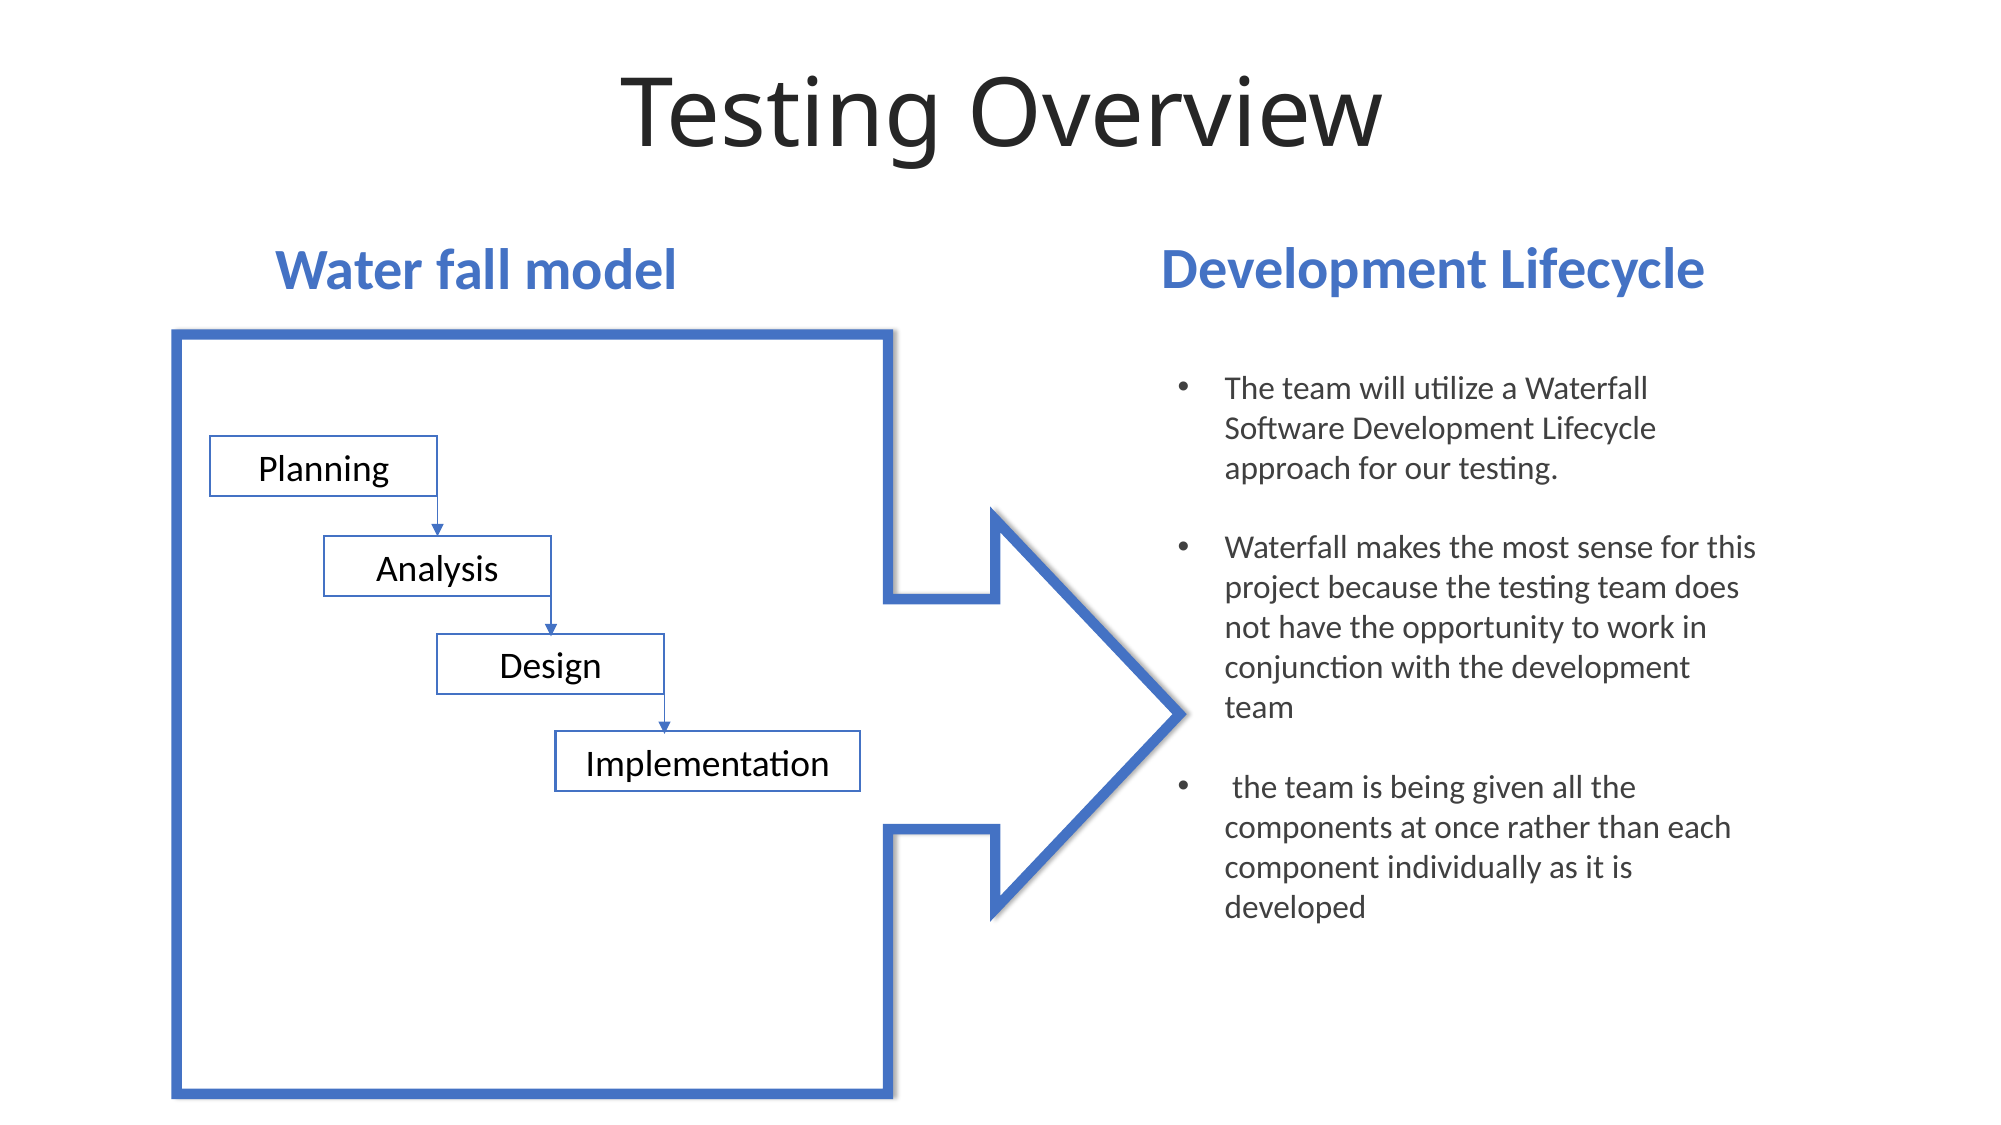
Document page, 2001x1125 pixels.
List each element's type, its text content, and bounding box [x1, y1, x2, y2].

text_box Water fall model [0, 223, 1090, 309]
text_box Implementation [554, 730, 861, 792]
text_box Analysis [323, 535, 552, 597]
text_box Development Lifecycle [1085, 223, 1782, 308]
text_box Design [436, 633, 665, 695]
text_box [175, 333, 1182, 1095]
text_box The team will utilize a Waterfall Software Development Lifecycle approach for our testing. Waterfall makes the most sense for this project because the testing team does not have the opportunity to work in conjunction with the development team the team is being given all the components at once rather than each component individually as it is developed [1163, 358, 1782, 933]
list Testing Overview [53, 55, 1952, 175]
text_box Planning [209, 435, 438, 497]
